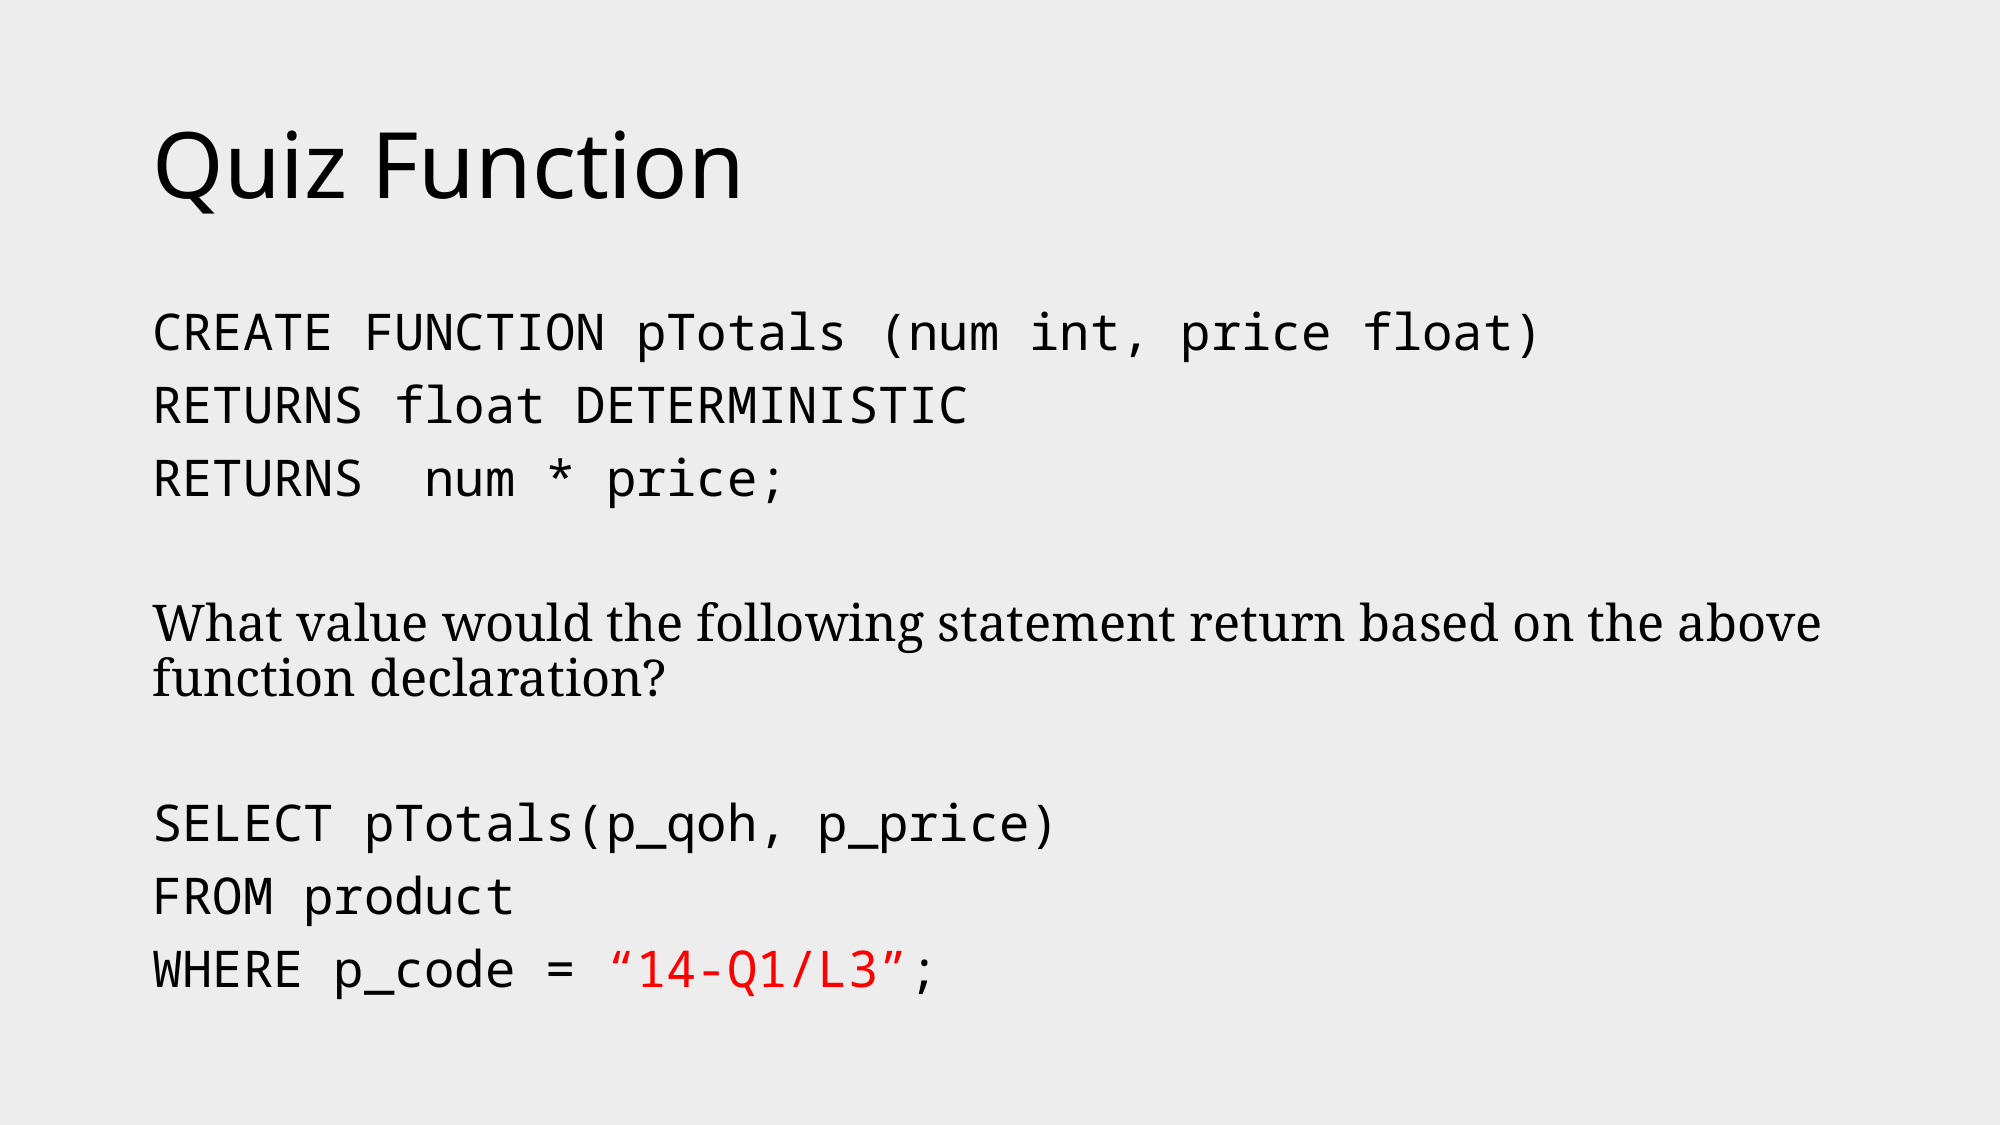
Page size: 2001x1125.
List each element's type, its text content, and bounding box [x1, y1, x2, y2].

title Quiz Function [137, 59, 1863, 278]
list CREATE FUNCTION pTotals (num int, price float) RETURNS float DETERMINISTIC RETURNS num * price; What value would the following statement return based on the above function declaration? SELECT pTotals(p_qoh, p_price) FROM product WHERE p_code = “14-Q1/L3”; [137, 299, 1863, 1014]
